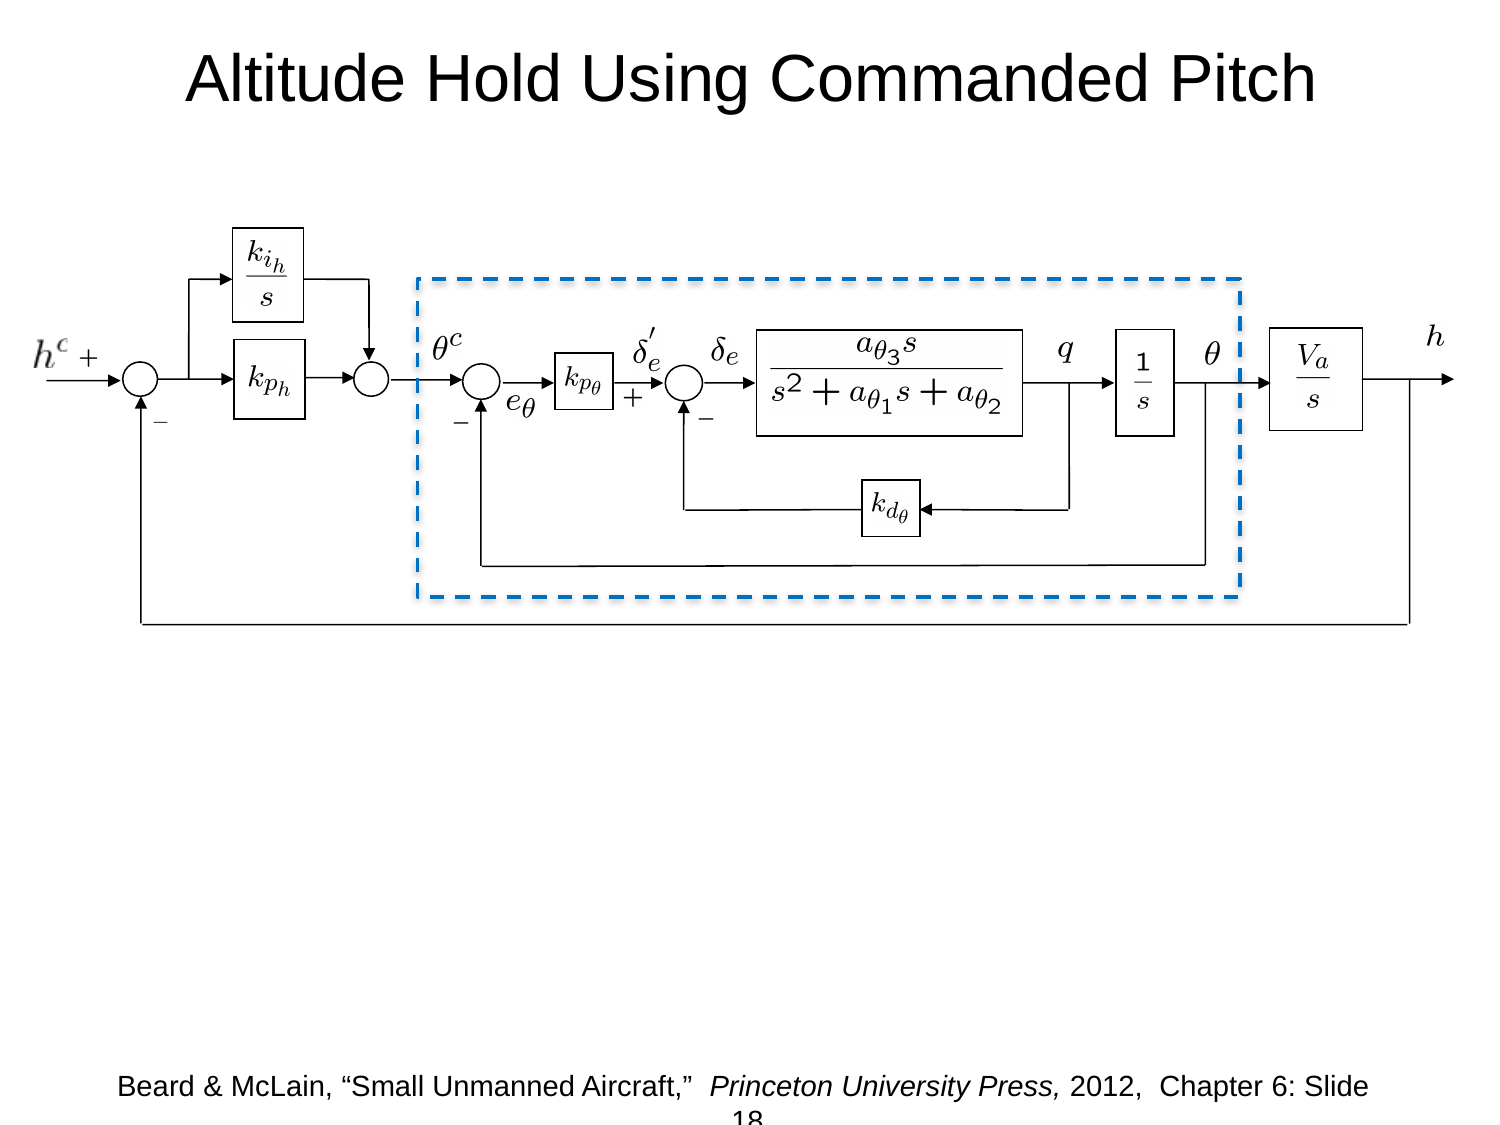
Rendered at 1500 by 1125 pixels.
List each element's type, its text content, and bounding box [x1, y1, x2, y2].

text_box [32, 227, 1455, 625]
title Altitude Hold Using Commanded Pitch [76, 24, 1427, 125]
